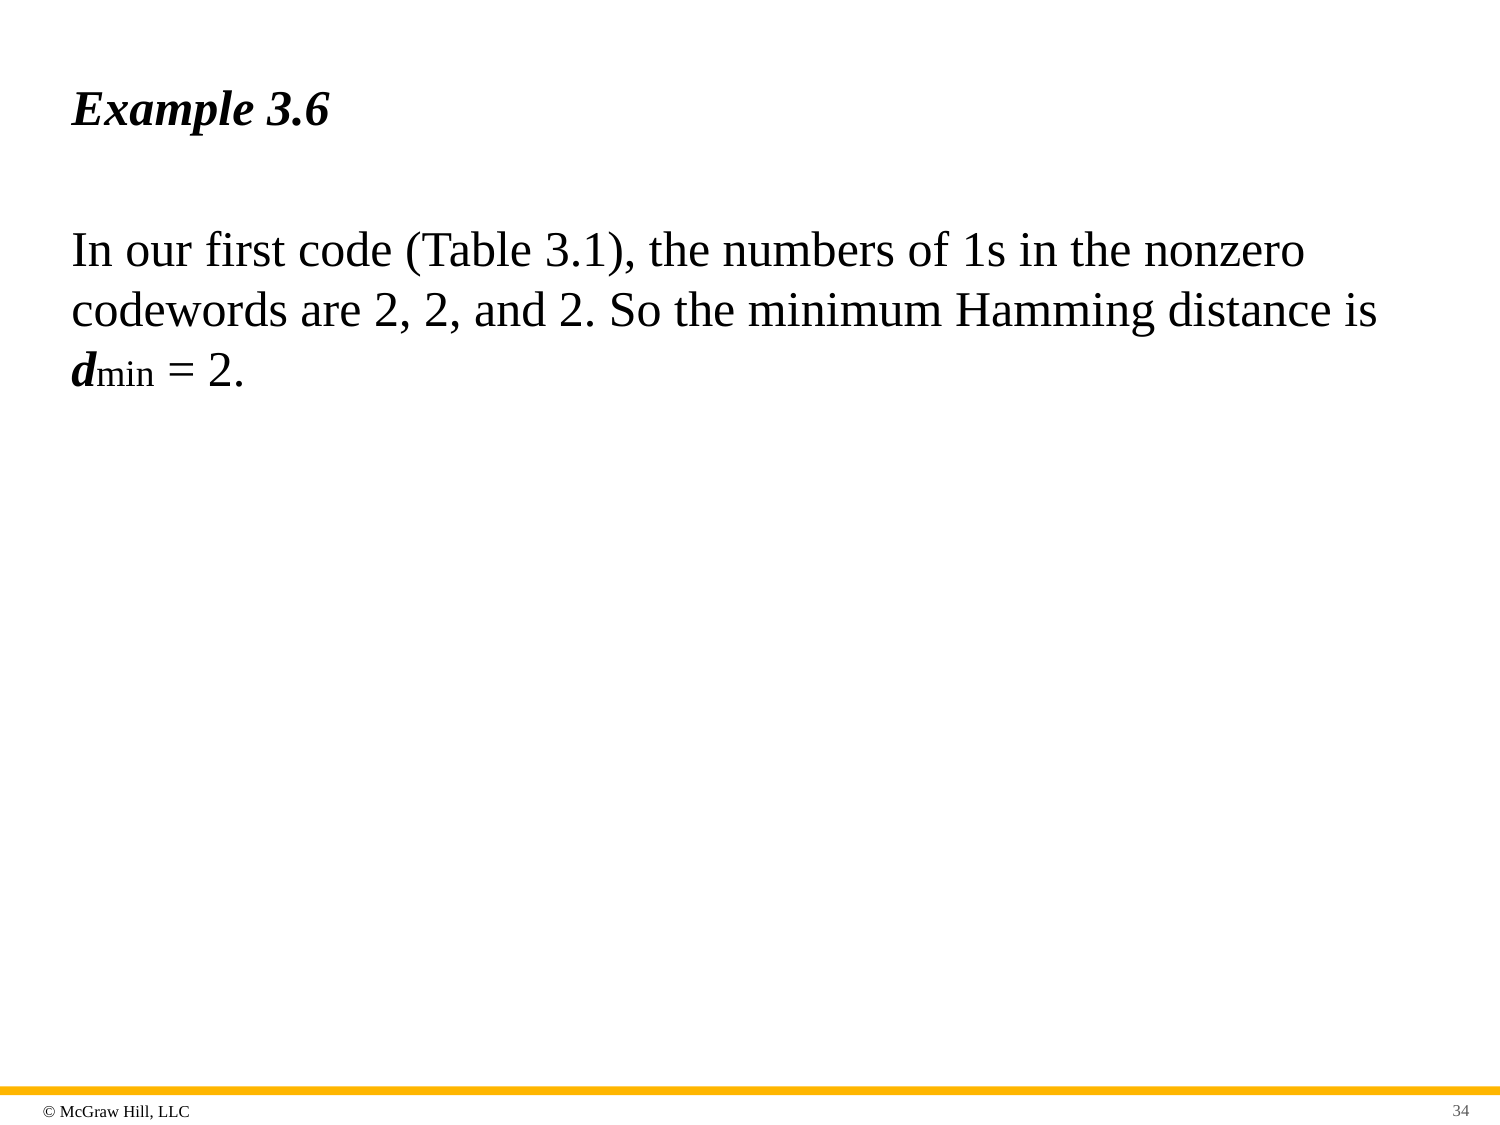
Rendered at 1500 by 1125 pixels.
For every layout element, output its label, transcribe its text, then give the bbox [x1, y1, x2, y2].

title Example 3.6 [56, 50, 1444, 162]
list In our first code (Table 3.1), the numbers of 1s in the nonzero codewords are 2, 2, and 2. So the minimum Hamming distance is dmin = 2. [56, 209, 1444, 1026]
slide_number 34 [1418, 1096, 1477, 1123]
